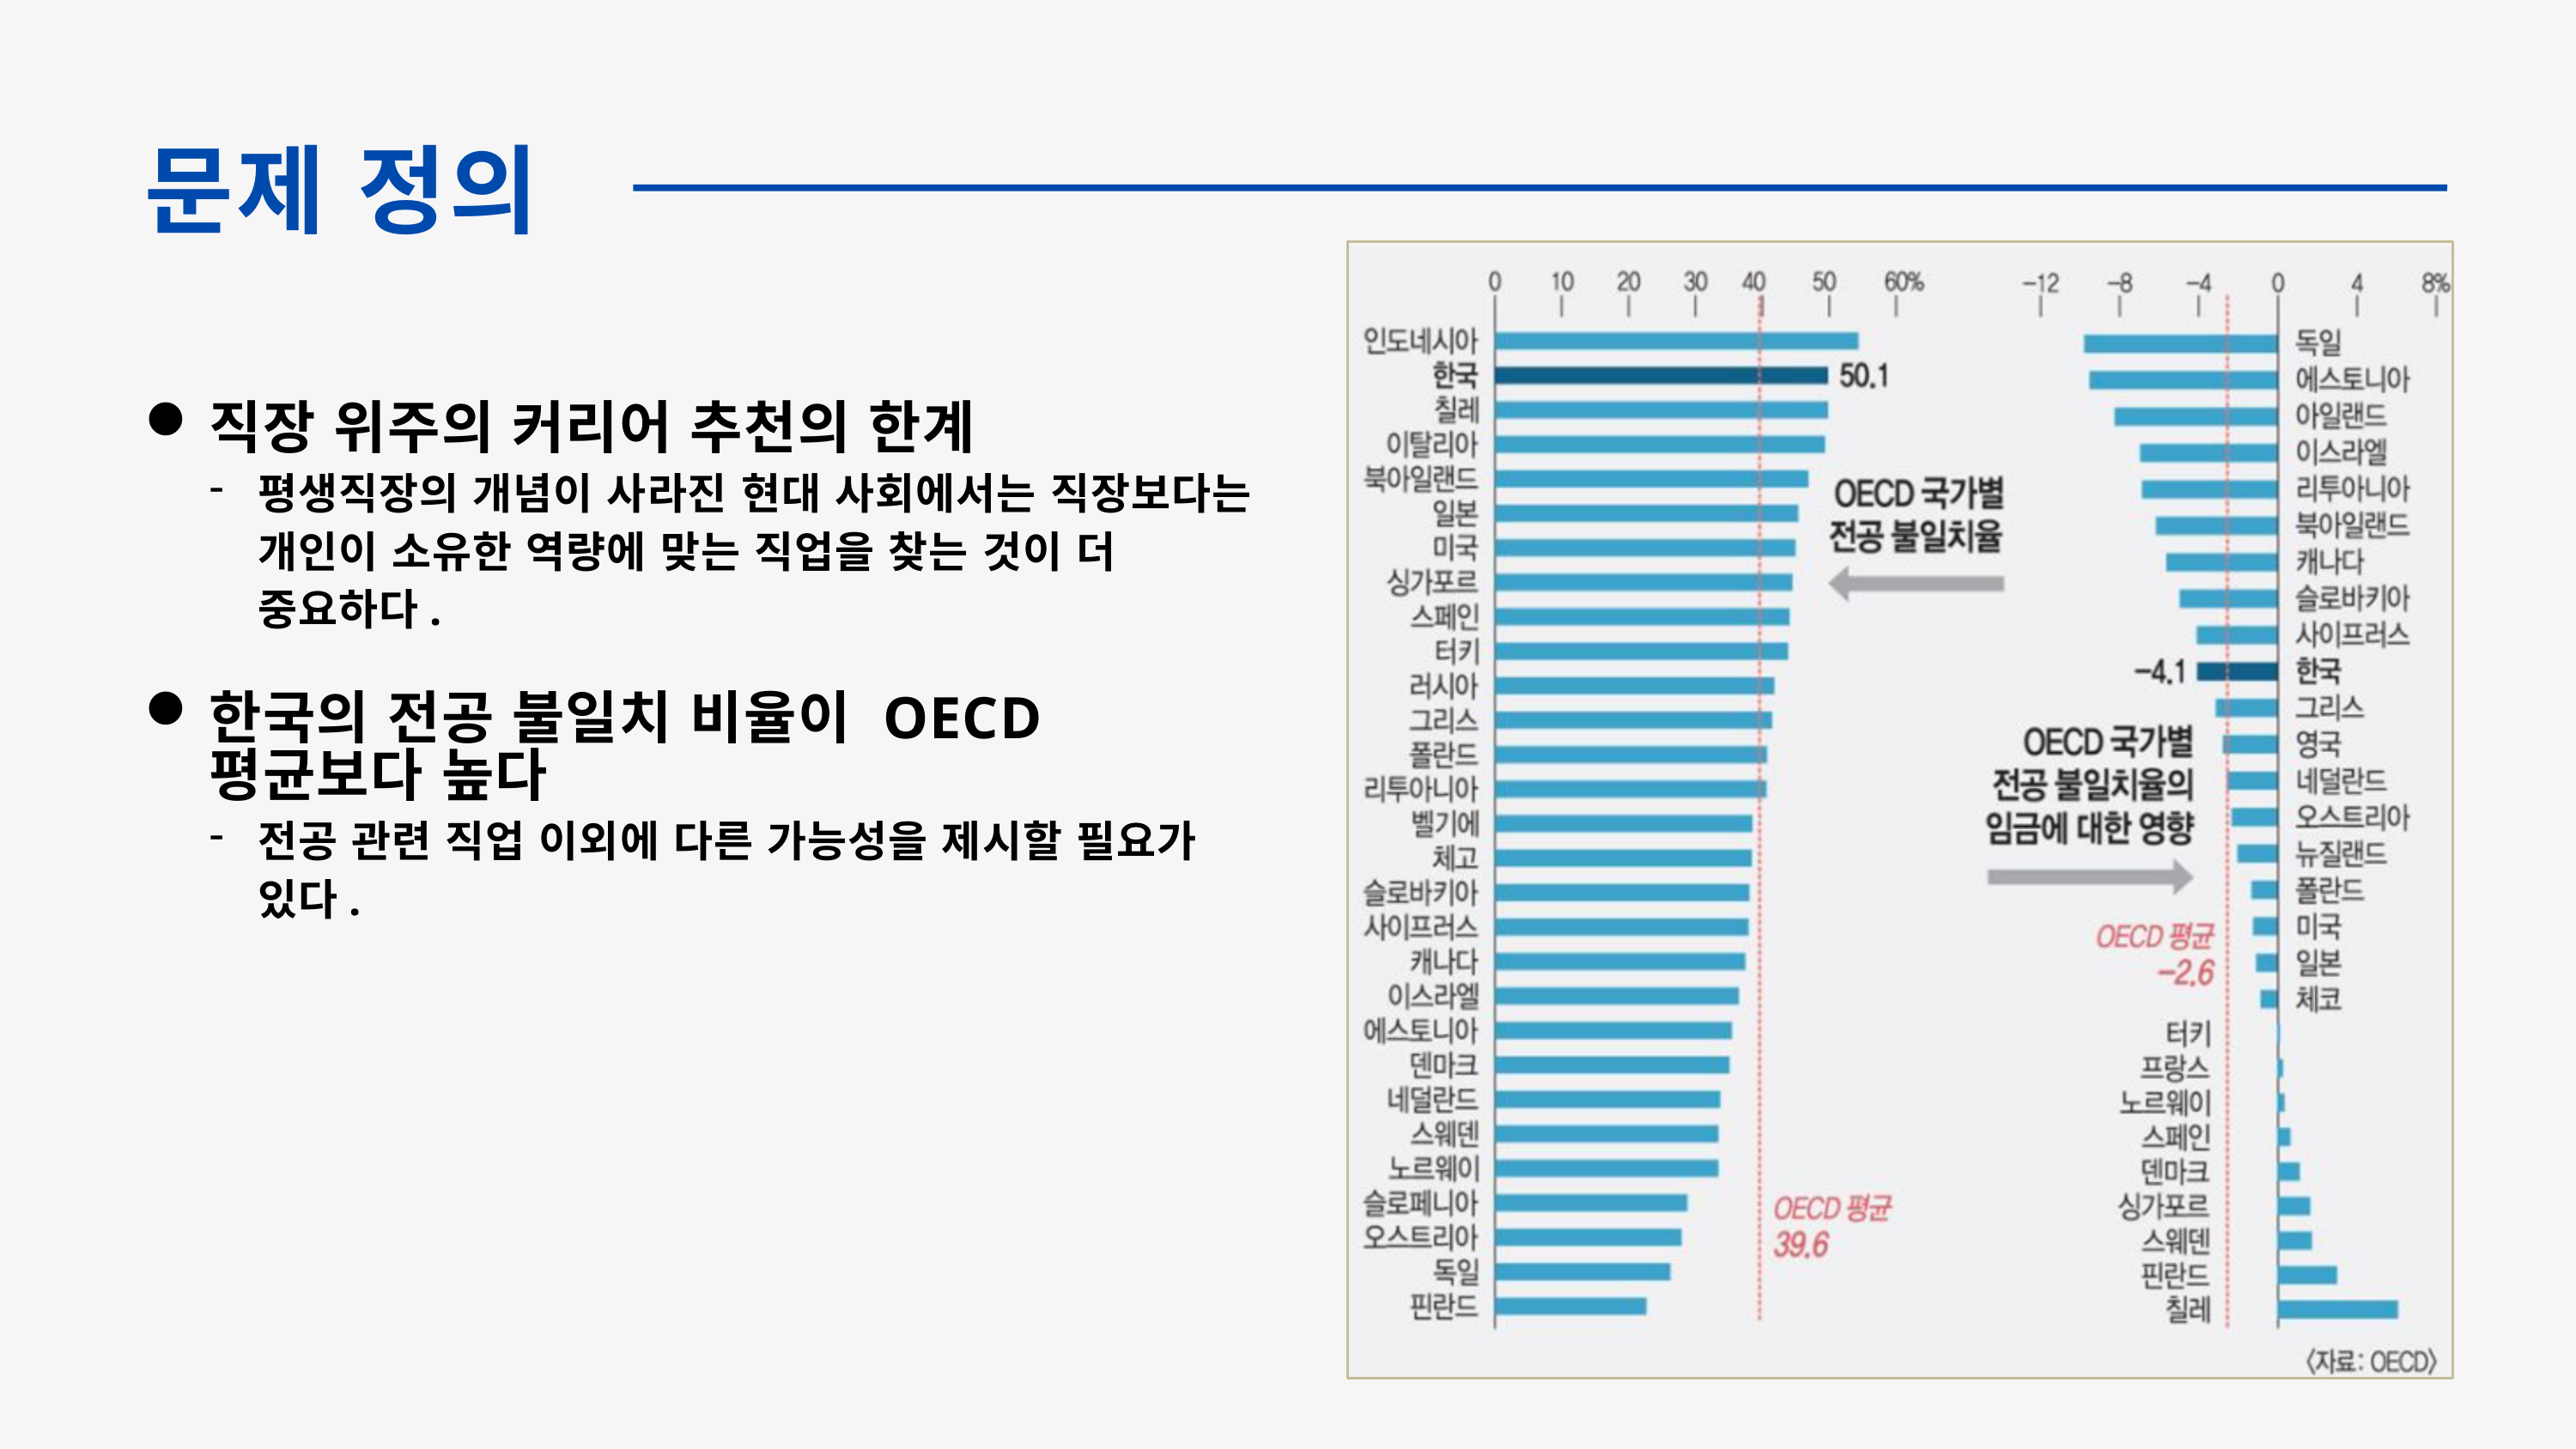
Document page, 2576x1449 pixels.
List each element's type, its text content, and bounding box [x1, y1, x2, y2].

text_box 직장 위주의 커리어 추천의 한계 평생직장의 개념이 사라진 현대 사회에서는 직장보다는 개인이 소유한 역량에 맞는 직업을 찾는 것이 더 중요하다. 한국의 전공 불일치 비율이 OECD 평균보다 높다 전공 관련 직업 이외에 다른 가능성을 제시할 필요가 있다. [144, 402, 1289, 925]
picture [1348, 242, 2452, 1378]
text_box 문제 정의 [144, 132, 1033, 246]
